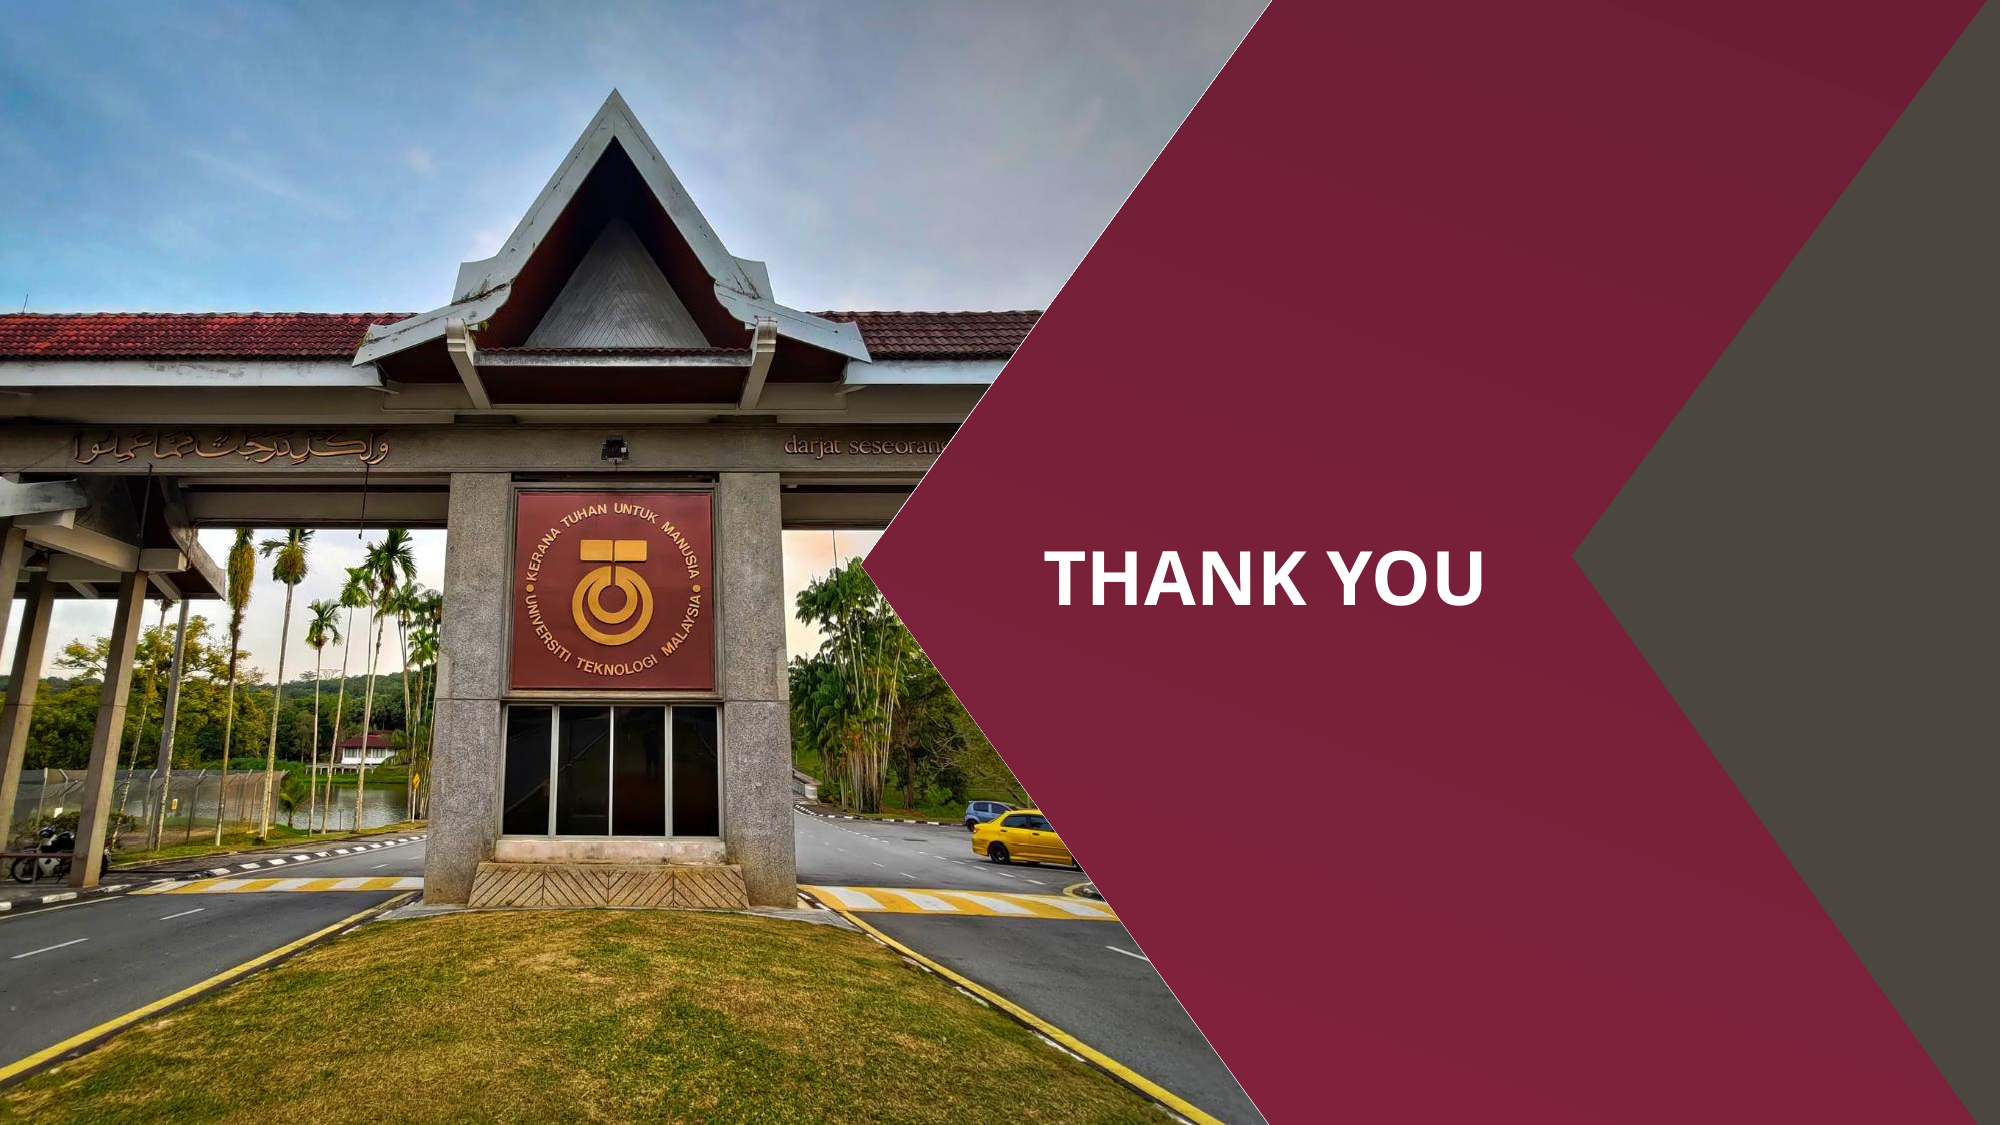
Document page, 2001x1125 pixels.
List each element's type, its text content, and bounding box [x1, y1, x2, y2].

picture [0, 0, 1272, 1125]
title THANK YOU [1272, 327, 1575, 835]
